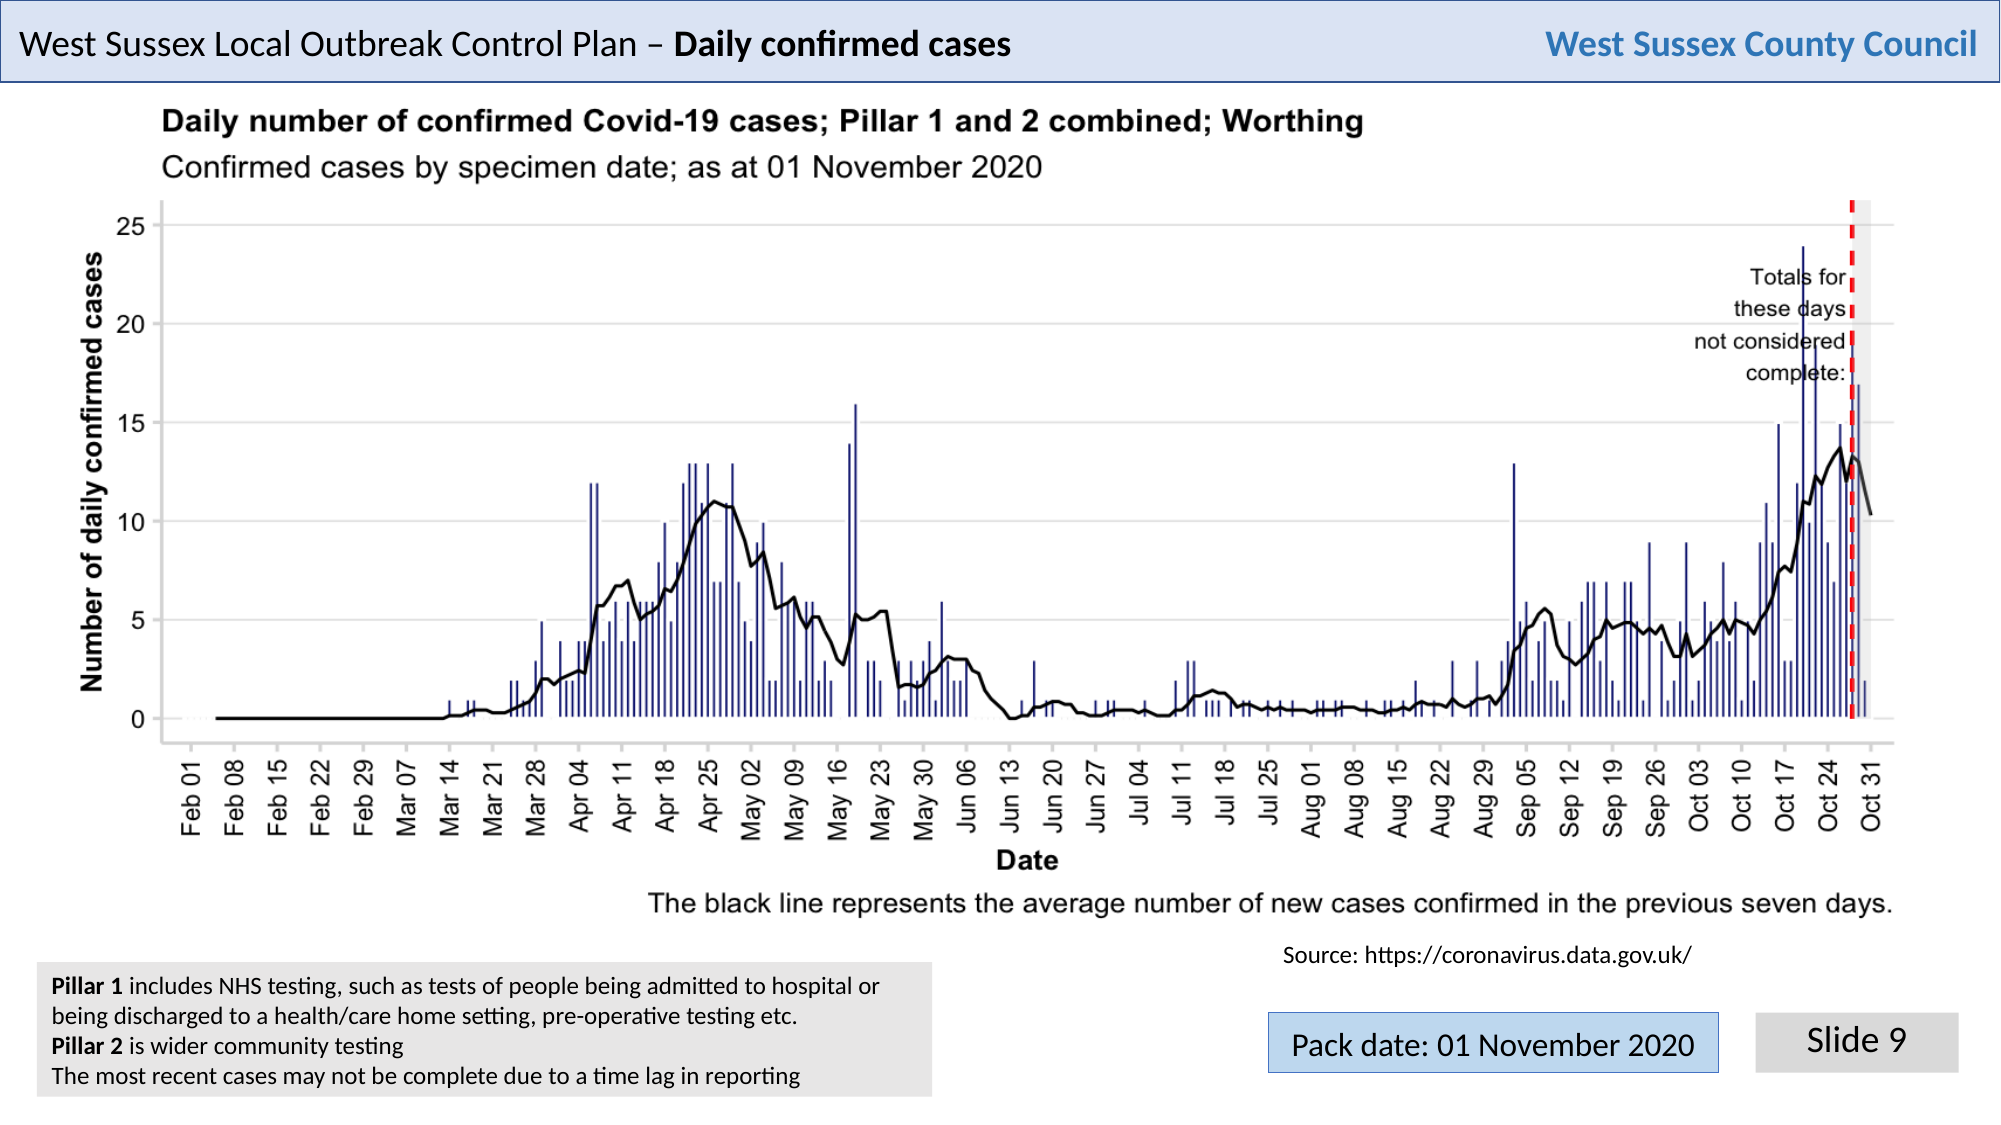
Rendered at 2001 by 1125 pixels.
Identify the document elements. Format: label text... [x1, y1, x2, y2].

list Source: https://coronavirus.data.gov.uk/ [1268, 935, 1912, 995]
picture [63, 91, 1912, 935]
list Slide 9 [1755, 1012, 1959, 1073]
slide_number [1268, 1012, 1719, 1073]
